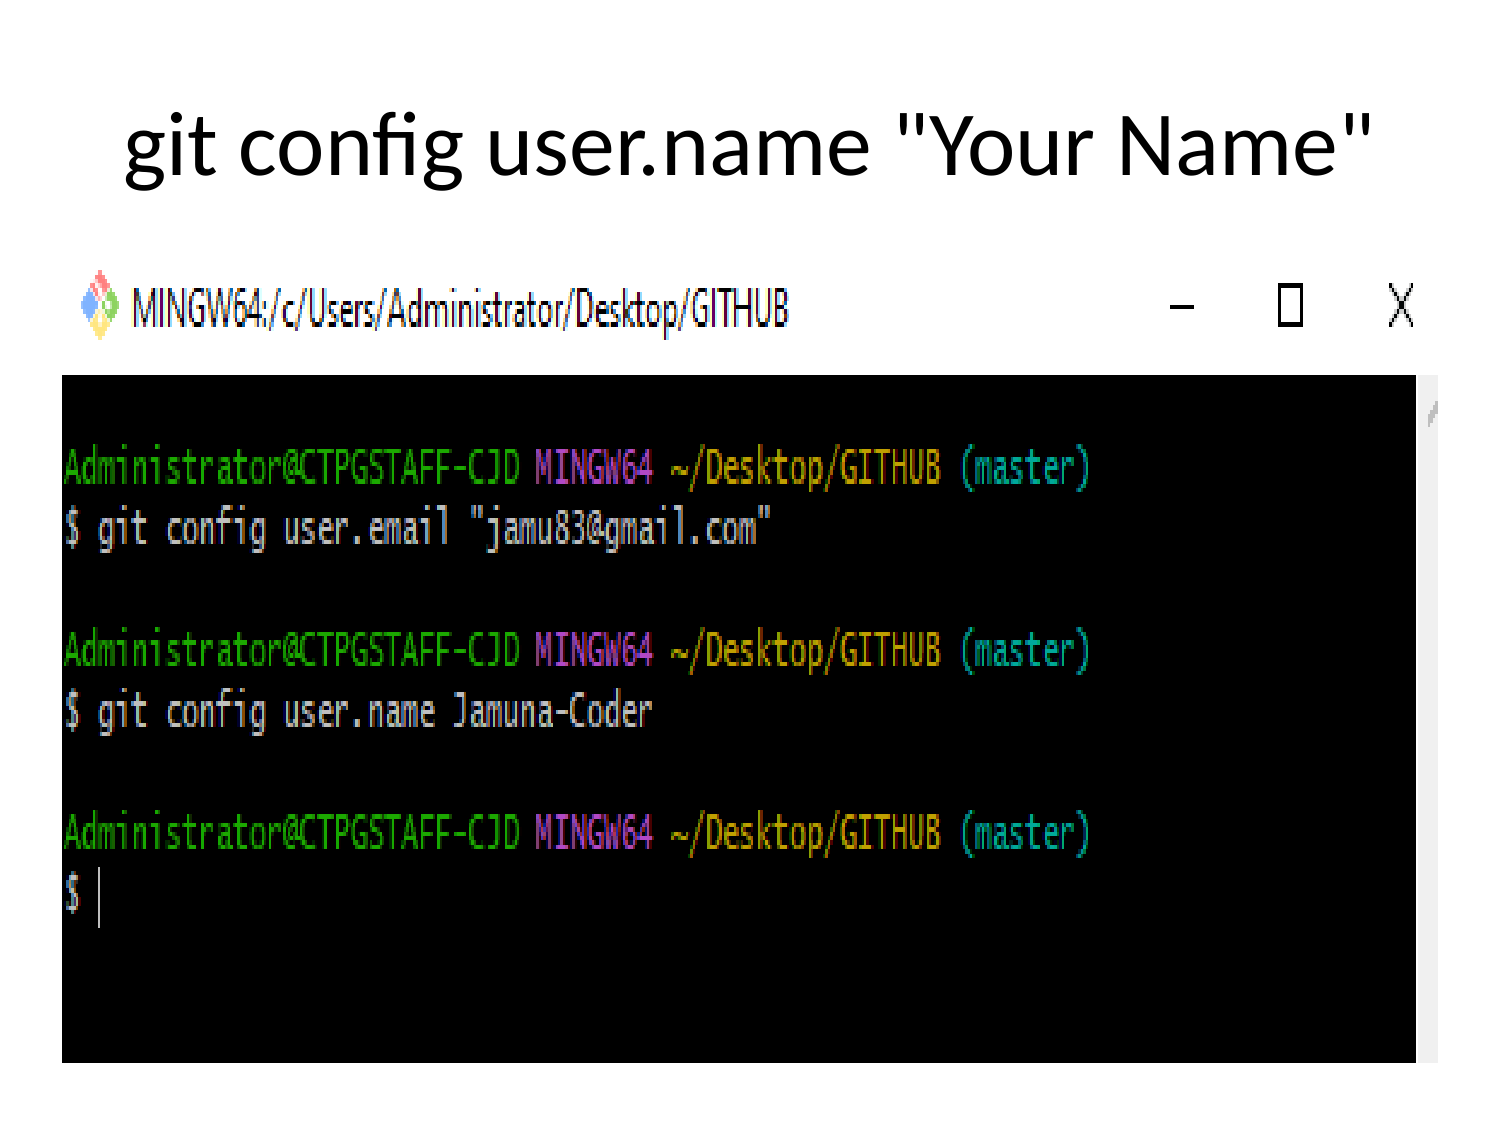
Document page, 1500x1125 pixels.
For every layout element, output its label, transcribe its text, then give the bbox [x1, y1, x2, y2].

picture [62, 262, 1438, 1063]
title git config user.name "Your Name" [75, 45, 1425, 233]
